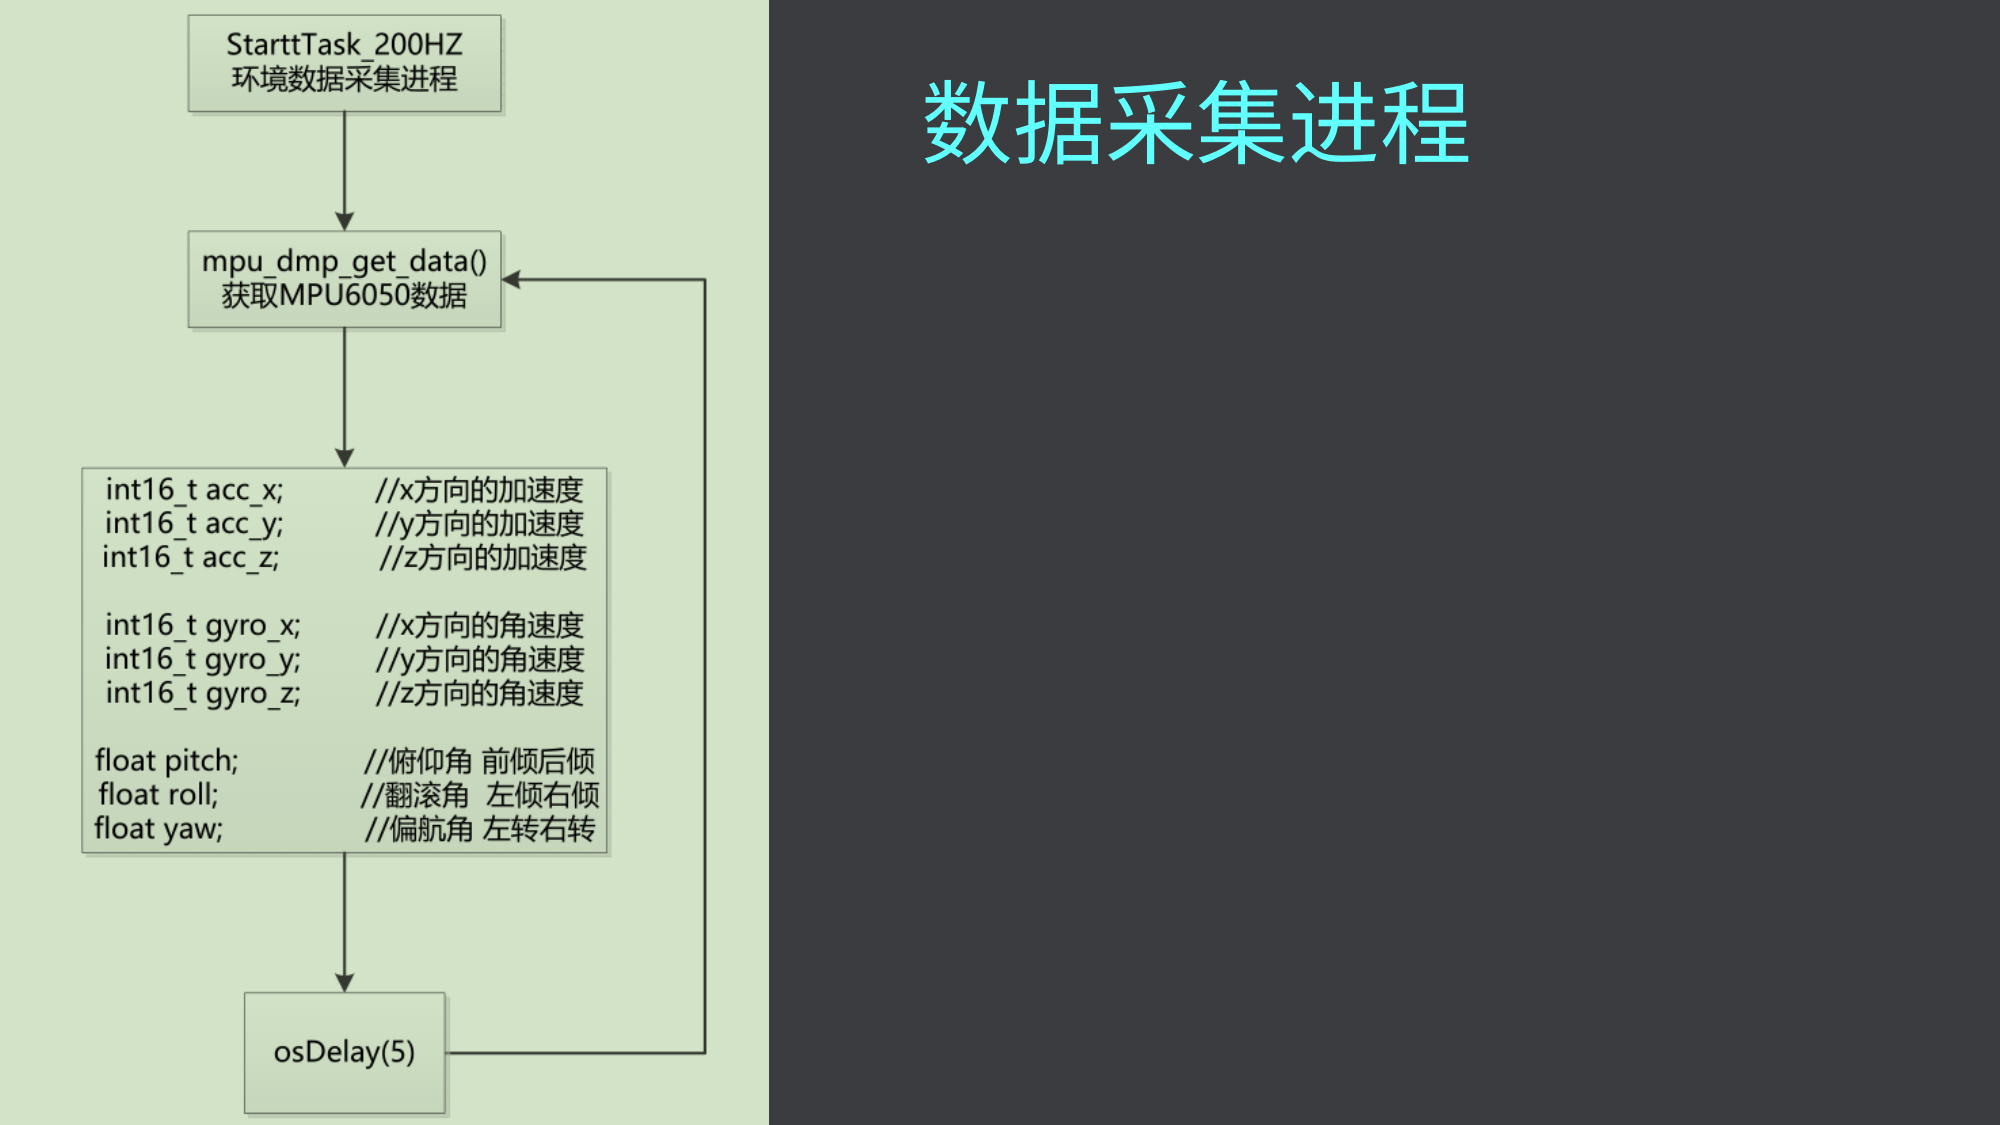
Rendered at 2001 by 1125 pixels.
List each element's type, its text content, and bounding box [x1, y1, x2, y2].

picture [0, 0, 769, 1125]
text_box 数据采集进程 [907, 58, 1717, 183]
